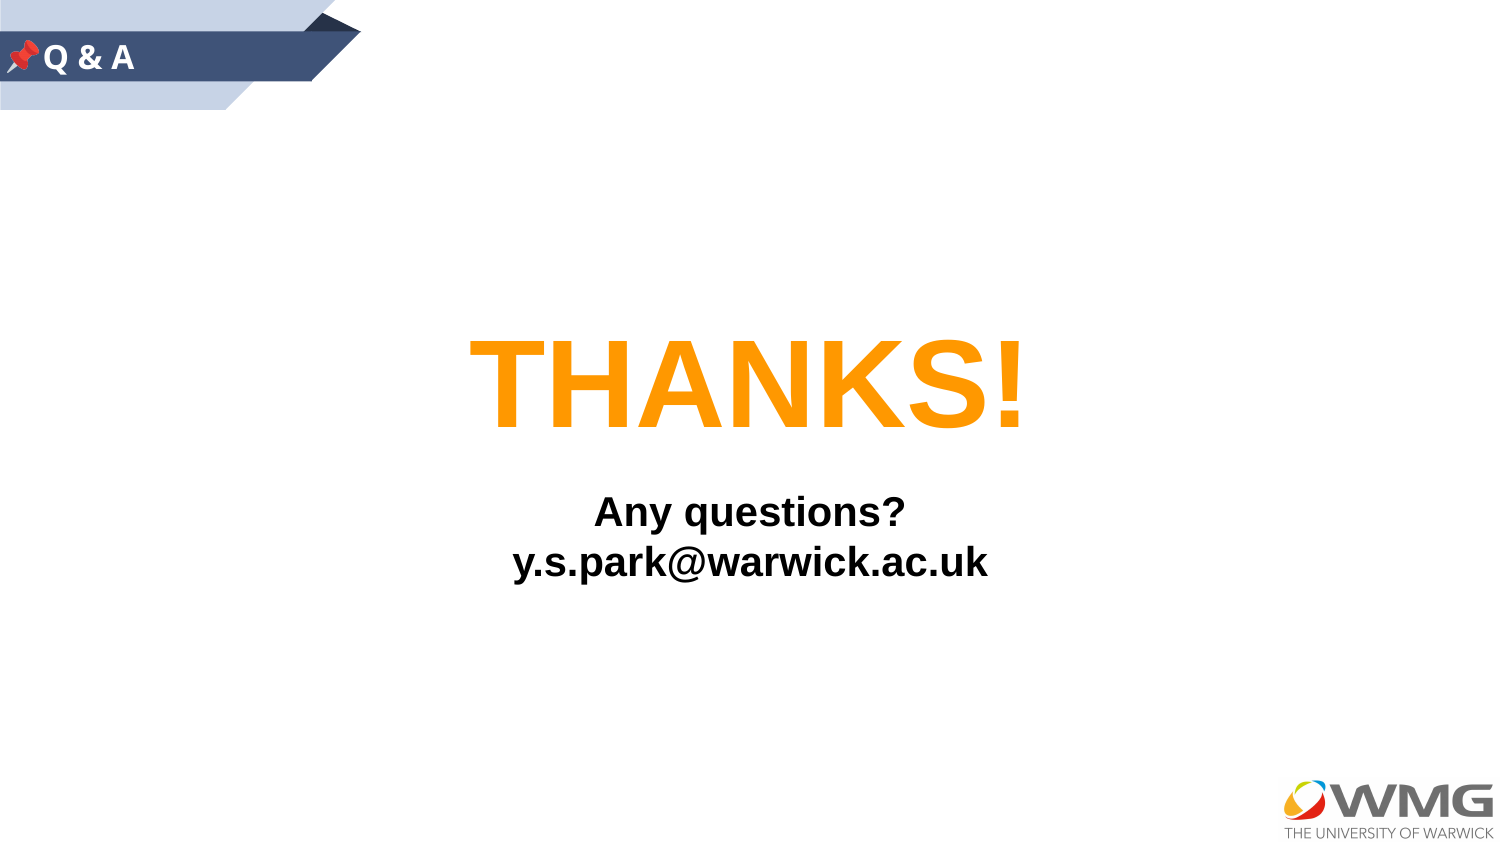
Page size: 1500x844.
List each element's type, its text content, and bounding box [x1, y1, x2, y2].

title THANKS! [209, 282, 1292, 424]
picture [1278, 777, 1500, 842]
subtitle Any questions? y.s.park@warwick.ac.uk [209, 424, 1292, 645]
text_box Q & A [27, 32, 317, 82]
picture [7, 40, 27, 73]
